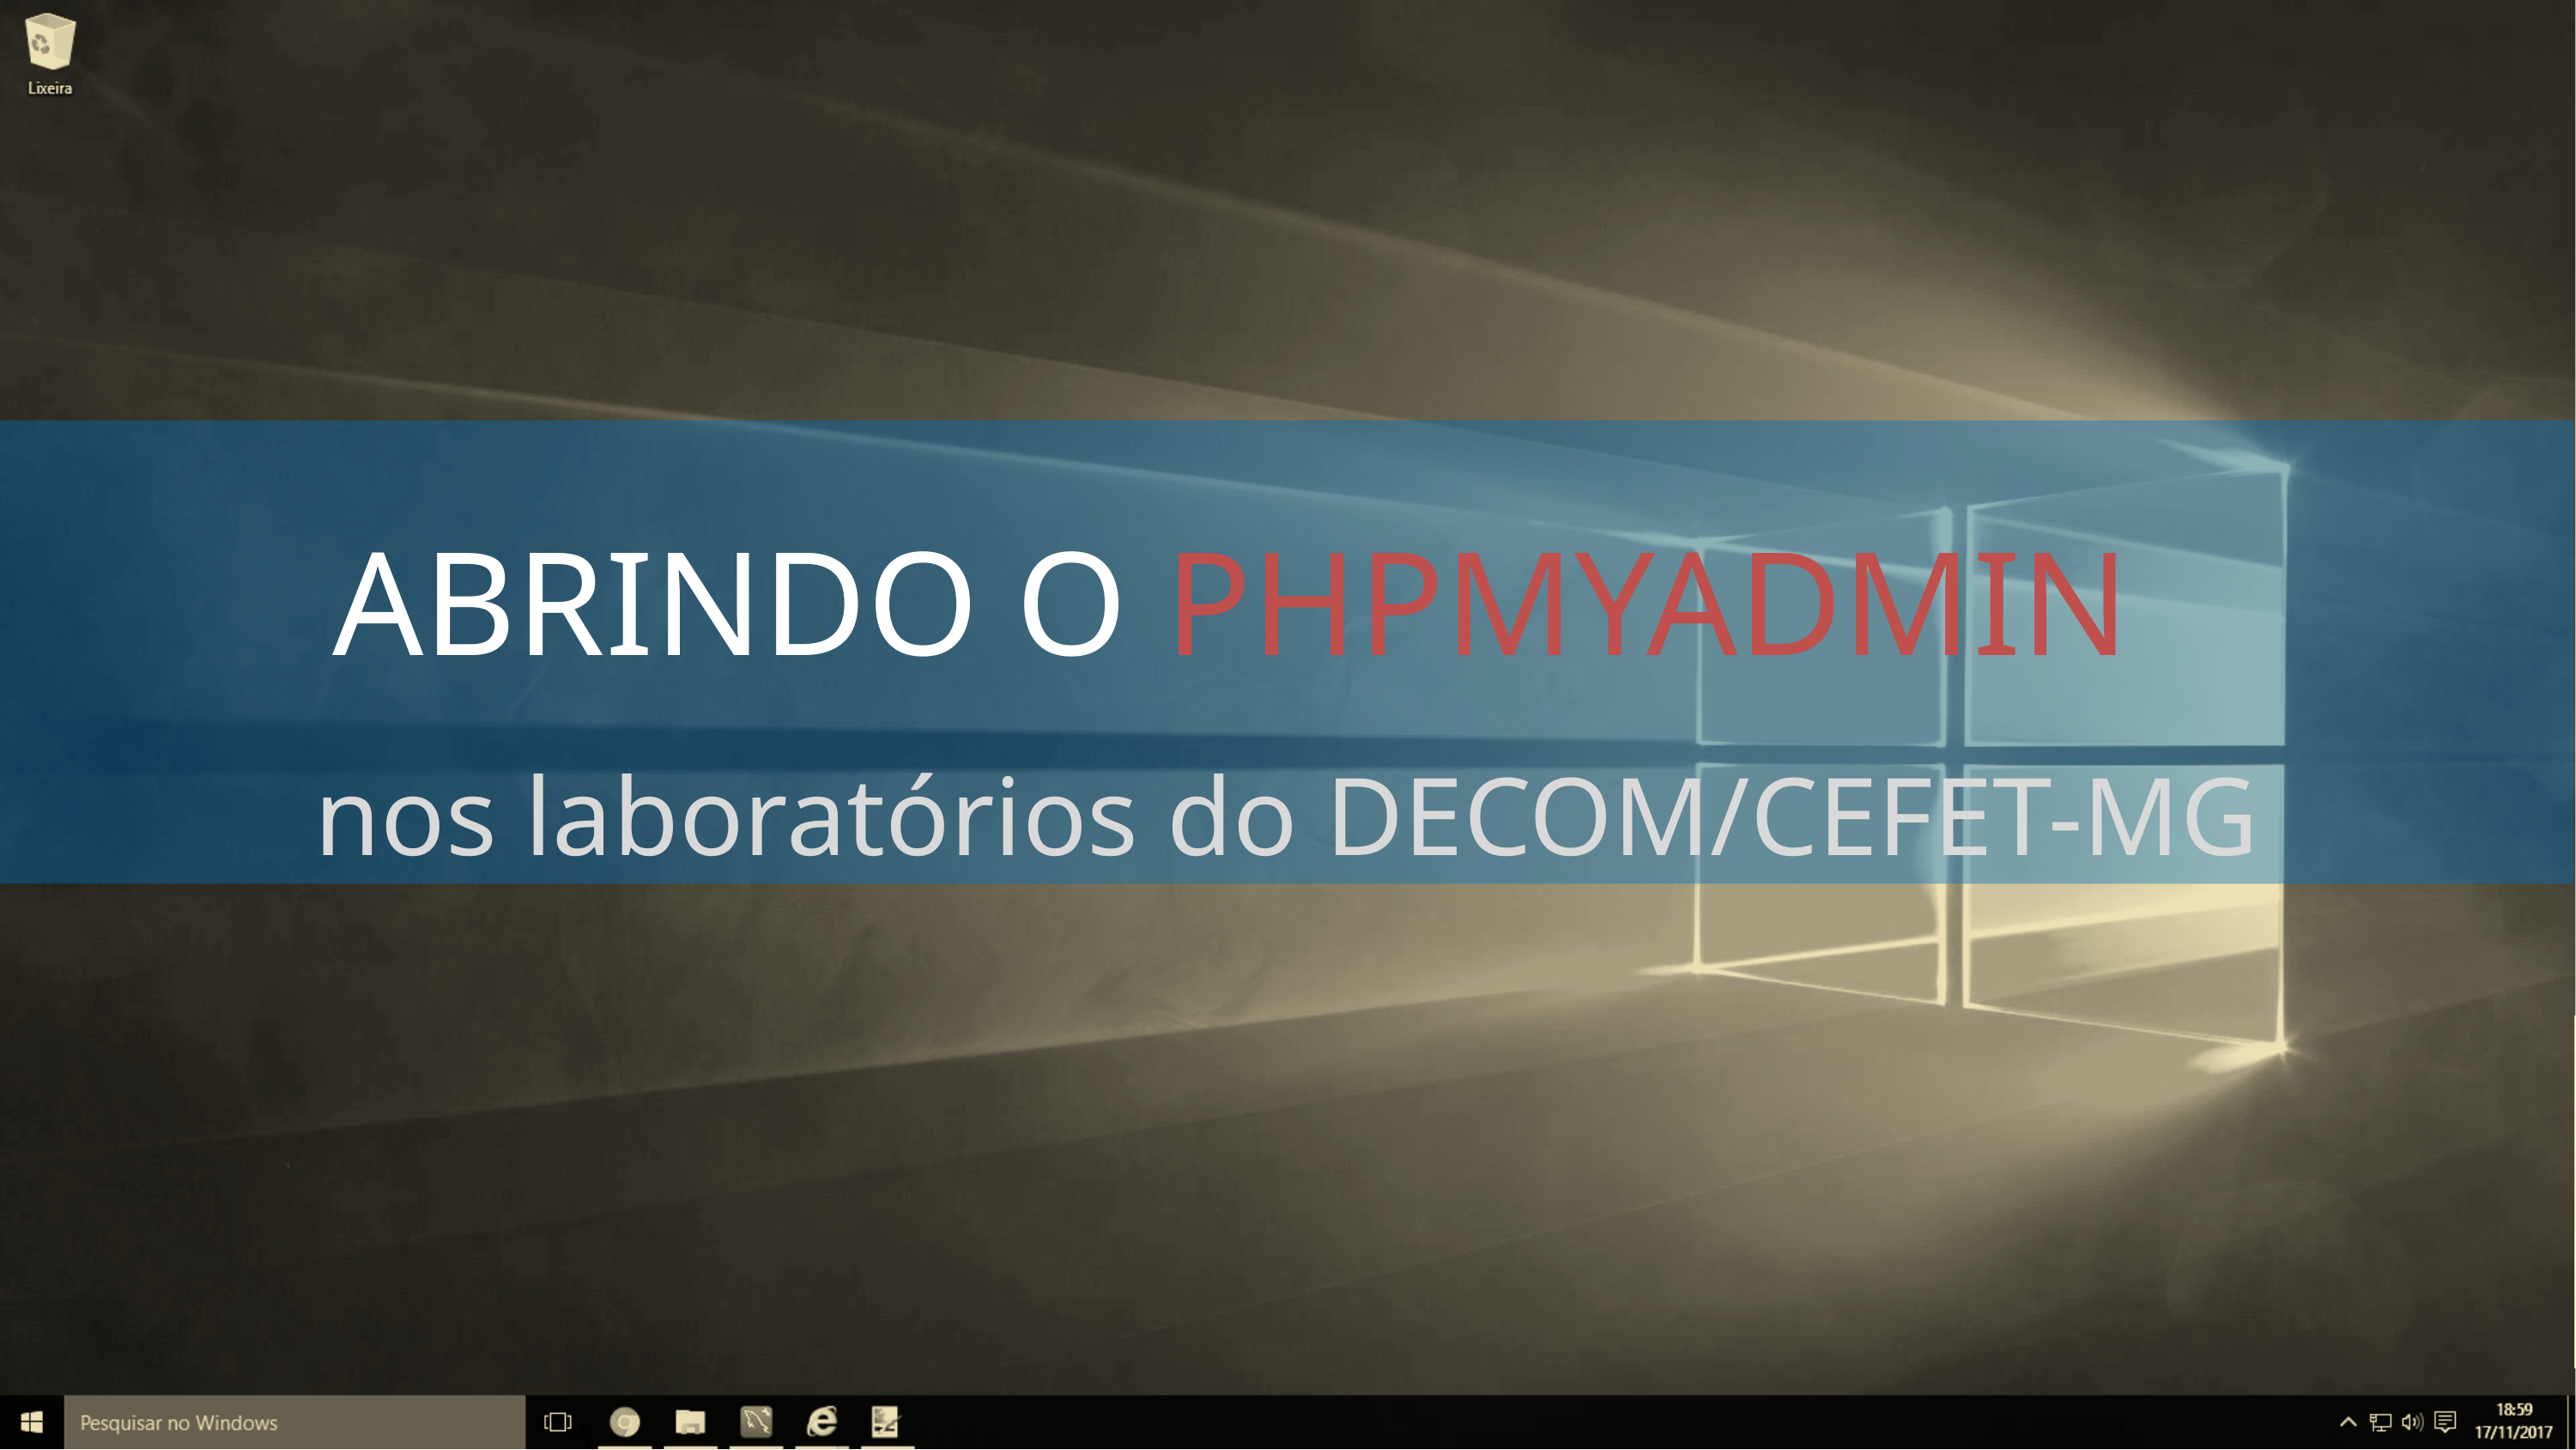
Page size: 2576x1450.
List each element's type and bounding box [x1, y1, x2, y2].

text_box [0, 0, 2576, 1449]
